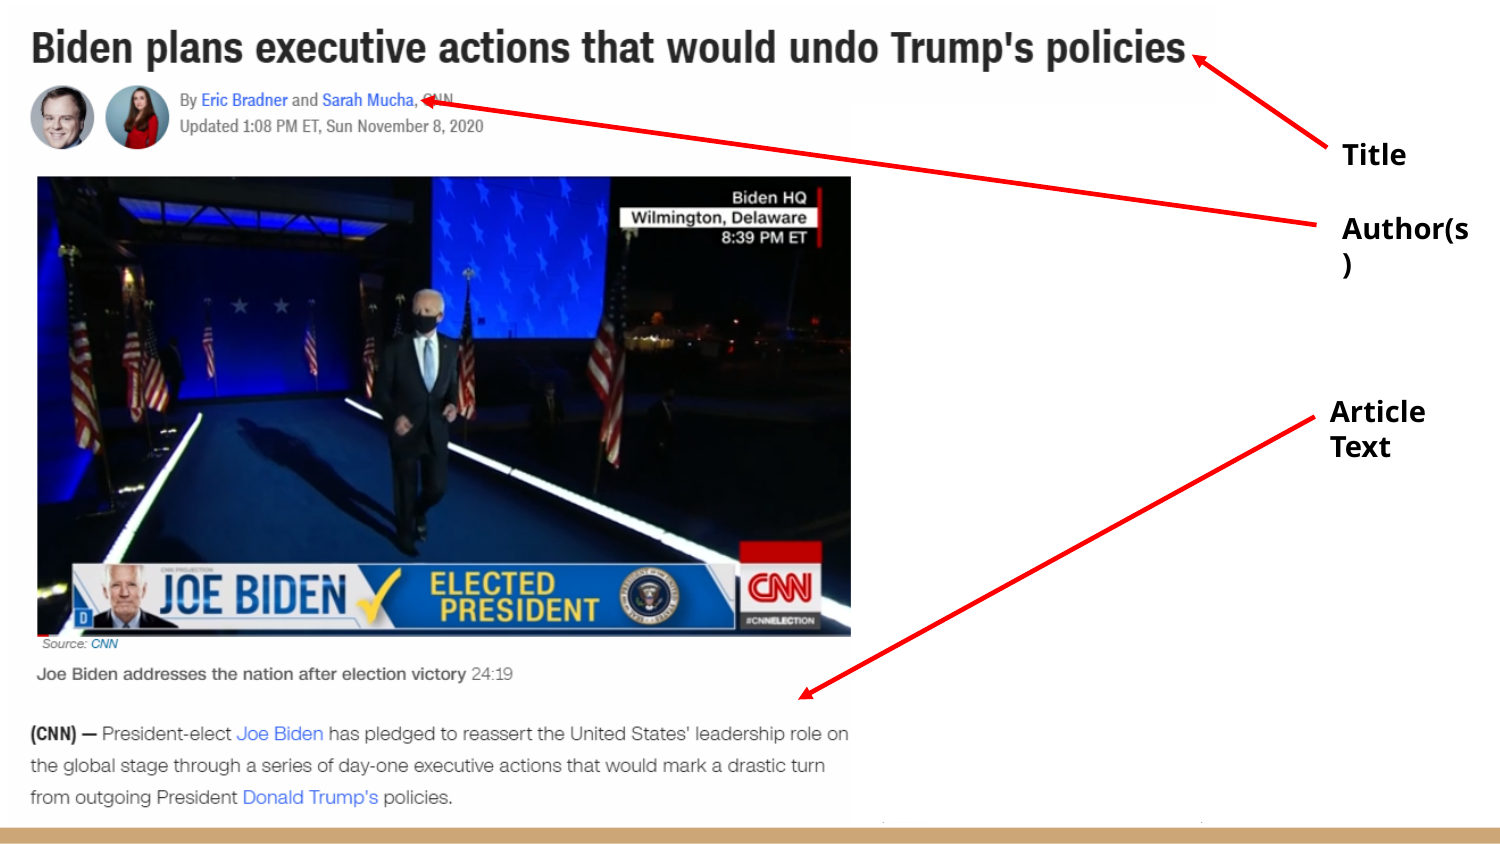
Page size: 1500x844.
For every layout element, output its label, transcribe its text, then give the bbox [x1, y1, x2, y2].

picture [9, 6, 1217, 823]
text_box Title [1327, 121, 1495, 171]
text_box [1191, 54, 1328, 148]
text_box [419, 99, 1317, 226]
text_box Article Text [1314, 378, 1495, 428]
text_box Author(s) [1327, 195, 1495, 245]
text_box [797, 416, 1316, 700]
